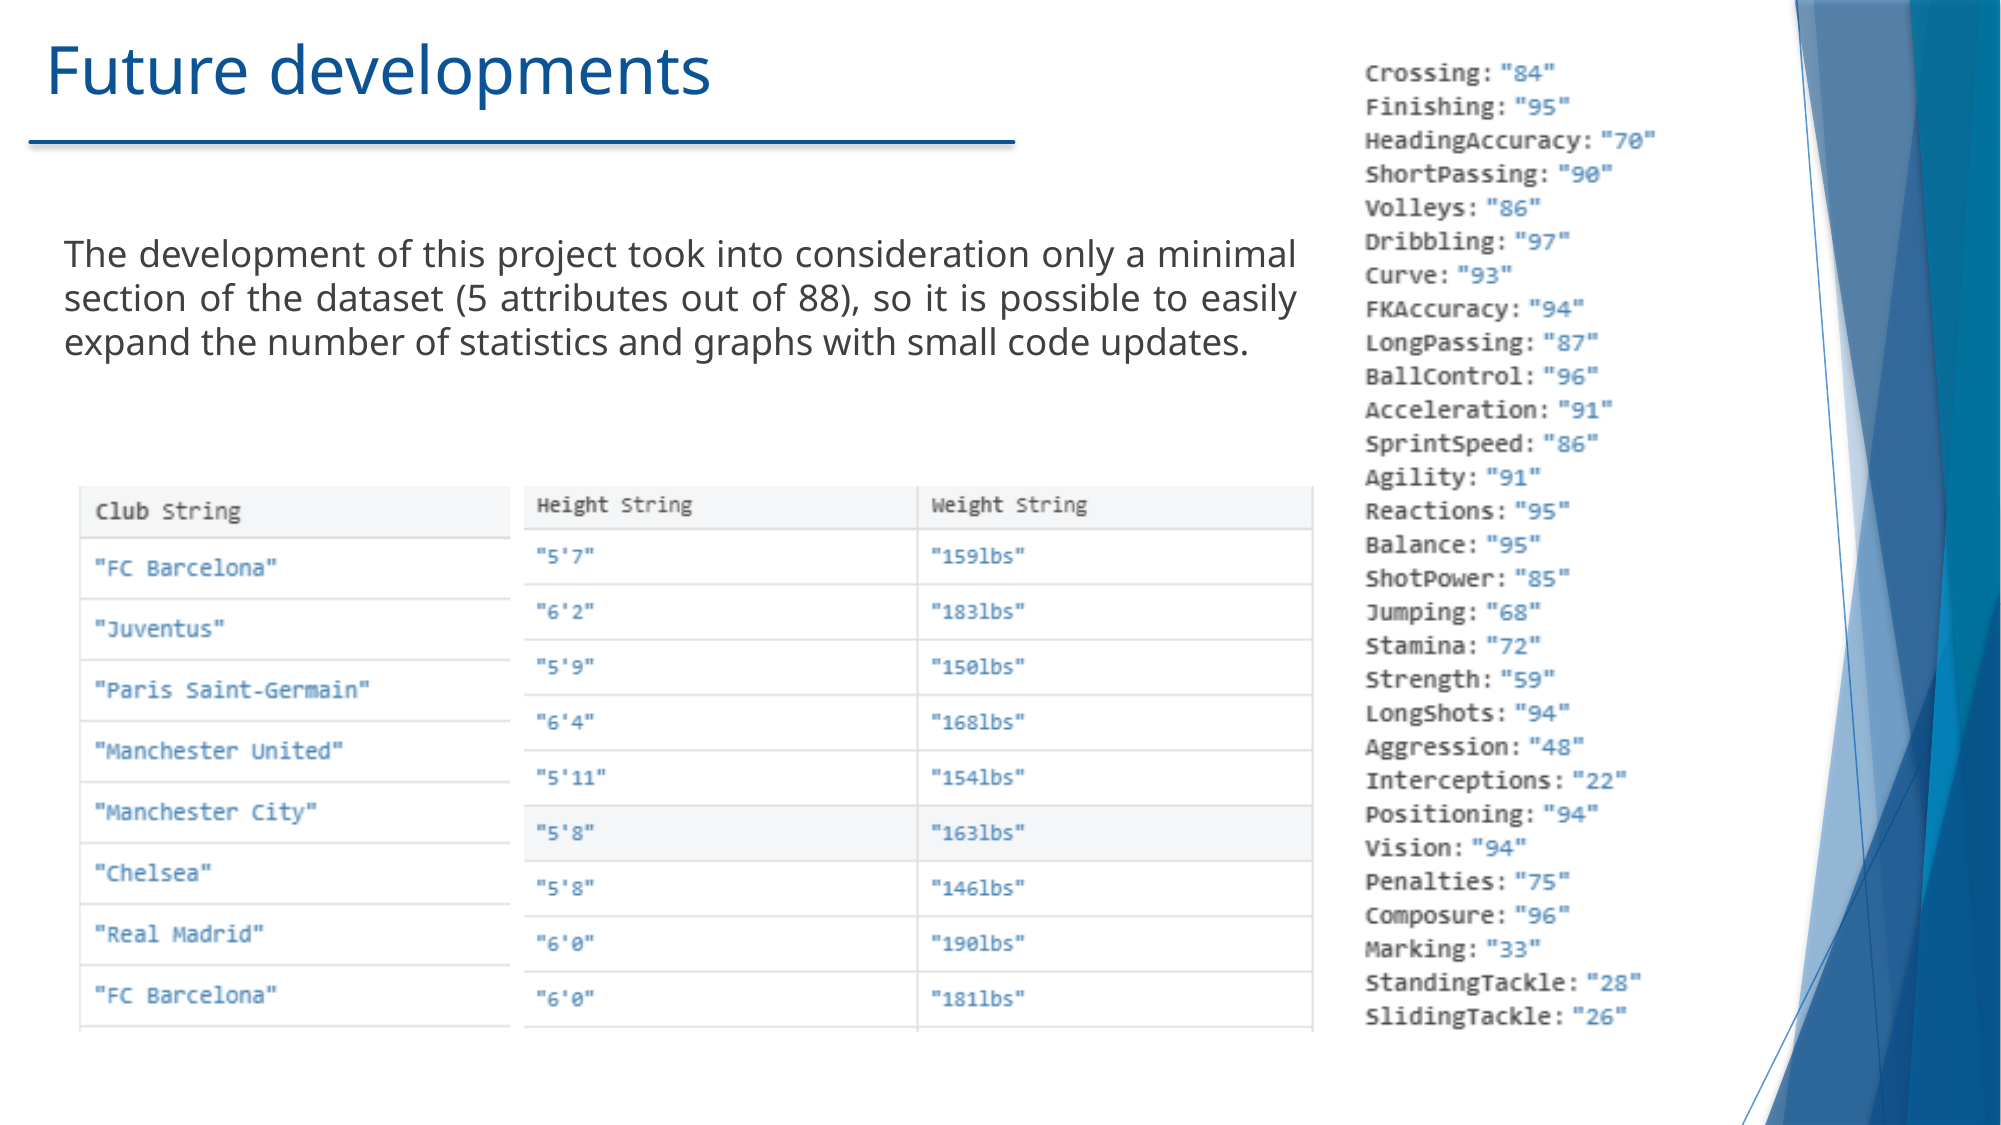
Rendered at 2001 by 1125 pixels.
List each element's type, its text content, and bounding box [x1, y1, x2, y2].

picture [78, 485, 511, 1033]
text_box The development of this project took into consideration only a minimal section of the dataset (5 attributes out of 88), so it is possible to easily expand the number of statistics and graphs with small code updates. [48, 223, 1314, 409]
title Future developments [30, 20, 1164, 147]
picture [1359, 54, 1672, 1033]
picture [523, 485, 1315, 1033]
